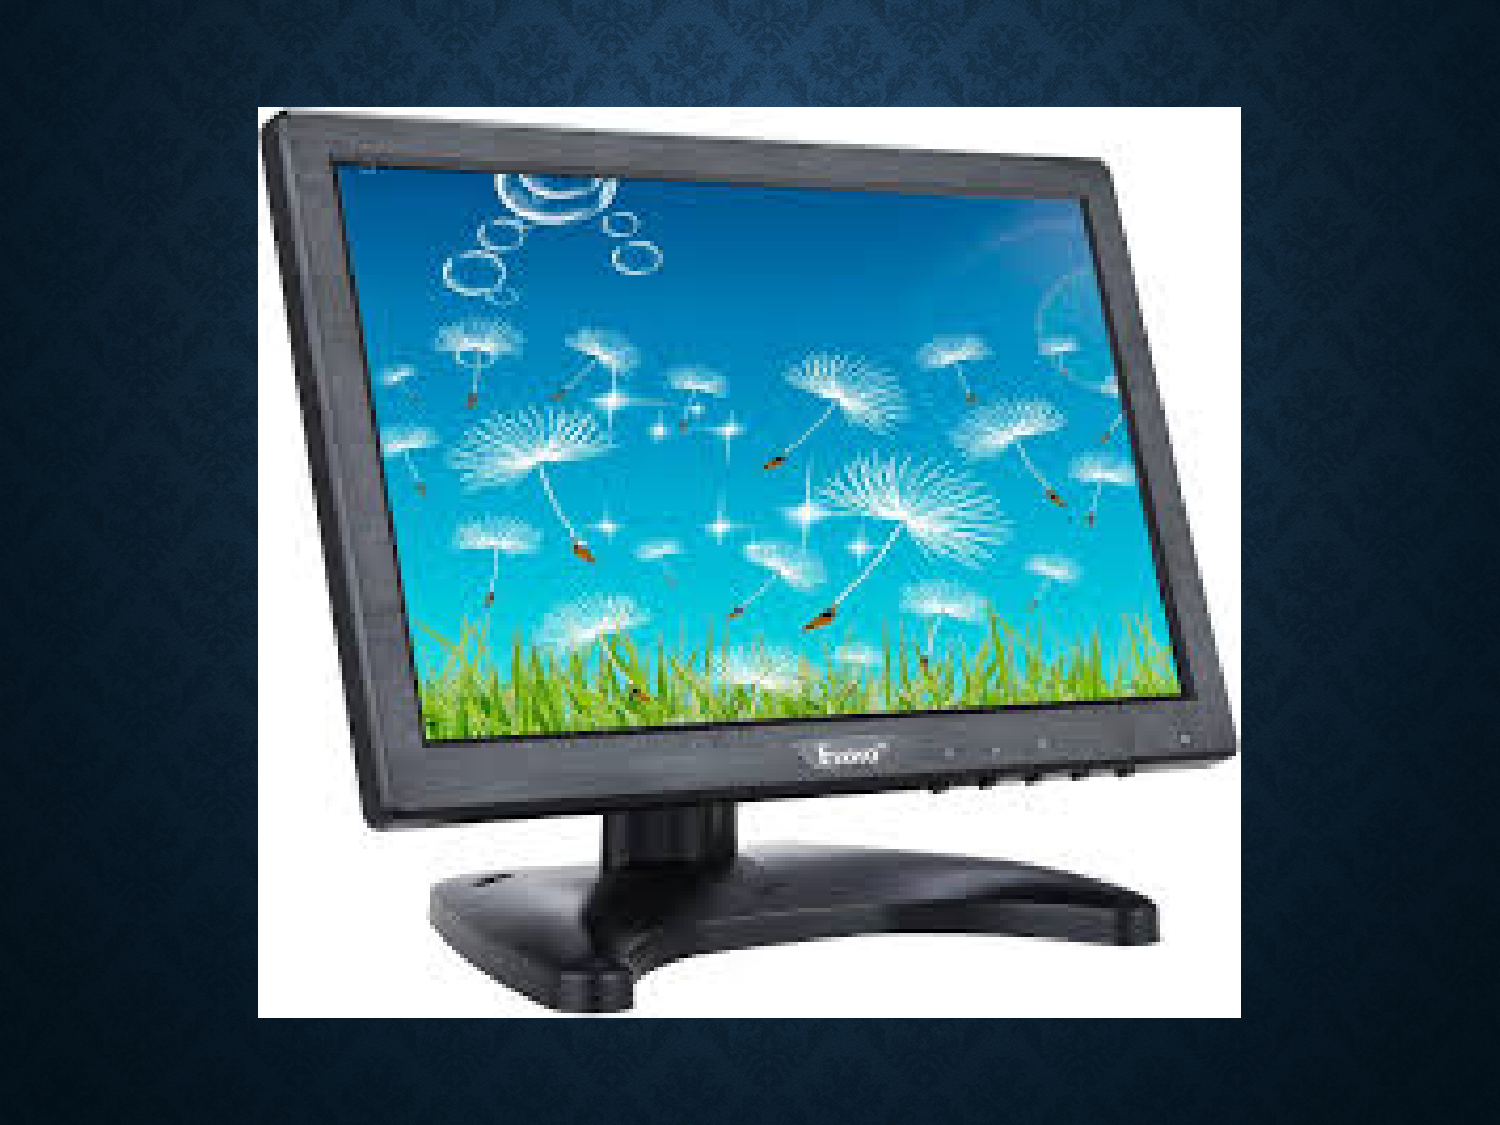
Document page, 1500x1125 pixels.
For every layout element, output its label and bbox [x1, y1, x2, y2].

picture [258, 106, 1242, 1019]
